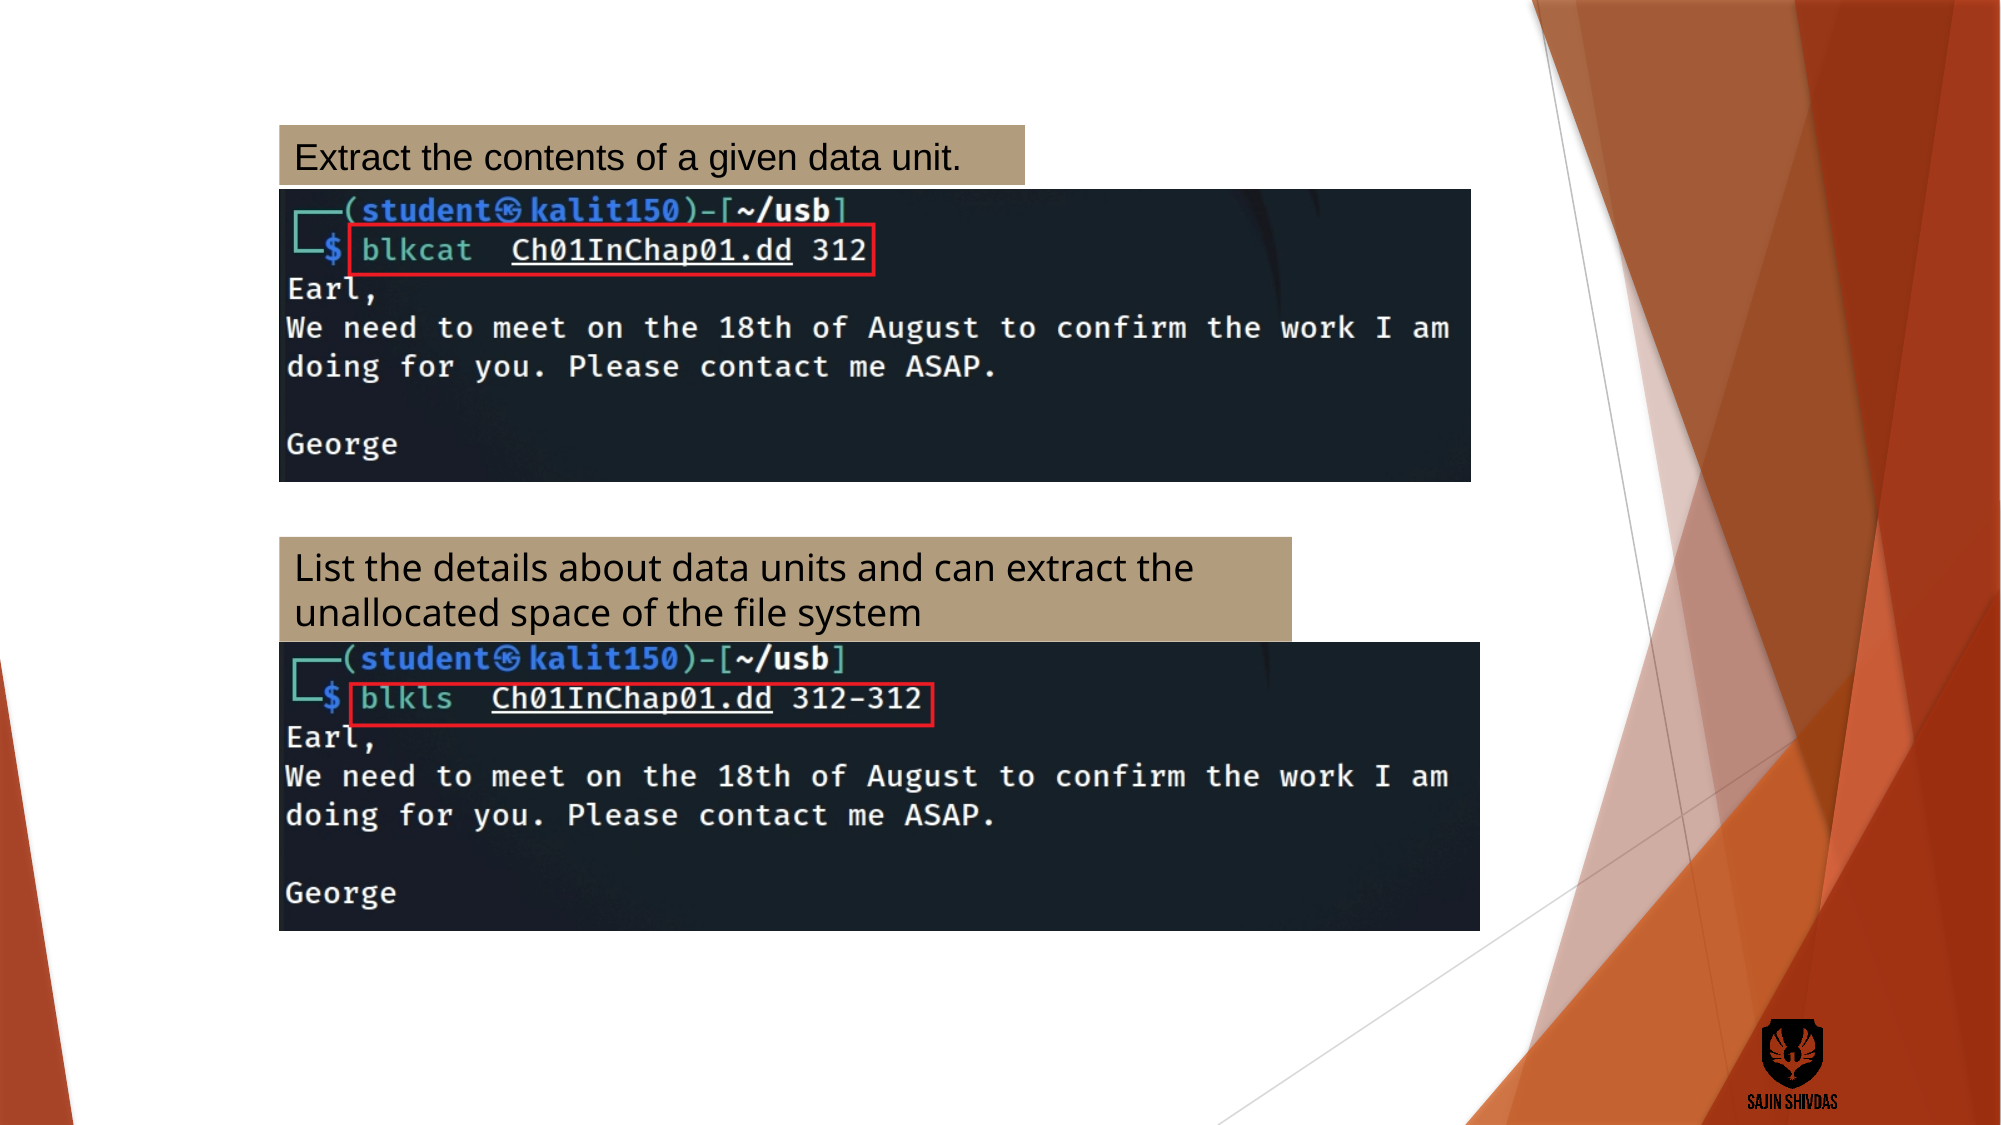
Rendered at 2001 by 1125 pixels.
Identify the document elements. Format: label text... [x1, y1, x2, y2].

picture [278, 188, 1472, 483]
text_box Extract the contents of a given data unit. [279, 125, 1025, 185]
text_box List the details about data units and can extract the unallocated space of the file system [279, 536, 1292, 641]
picture [278, 642, 1480, 932]
picture [1737, 1009, 1850, 1121]
